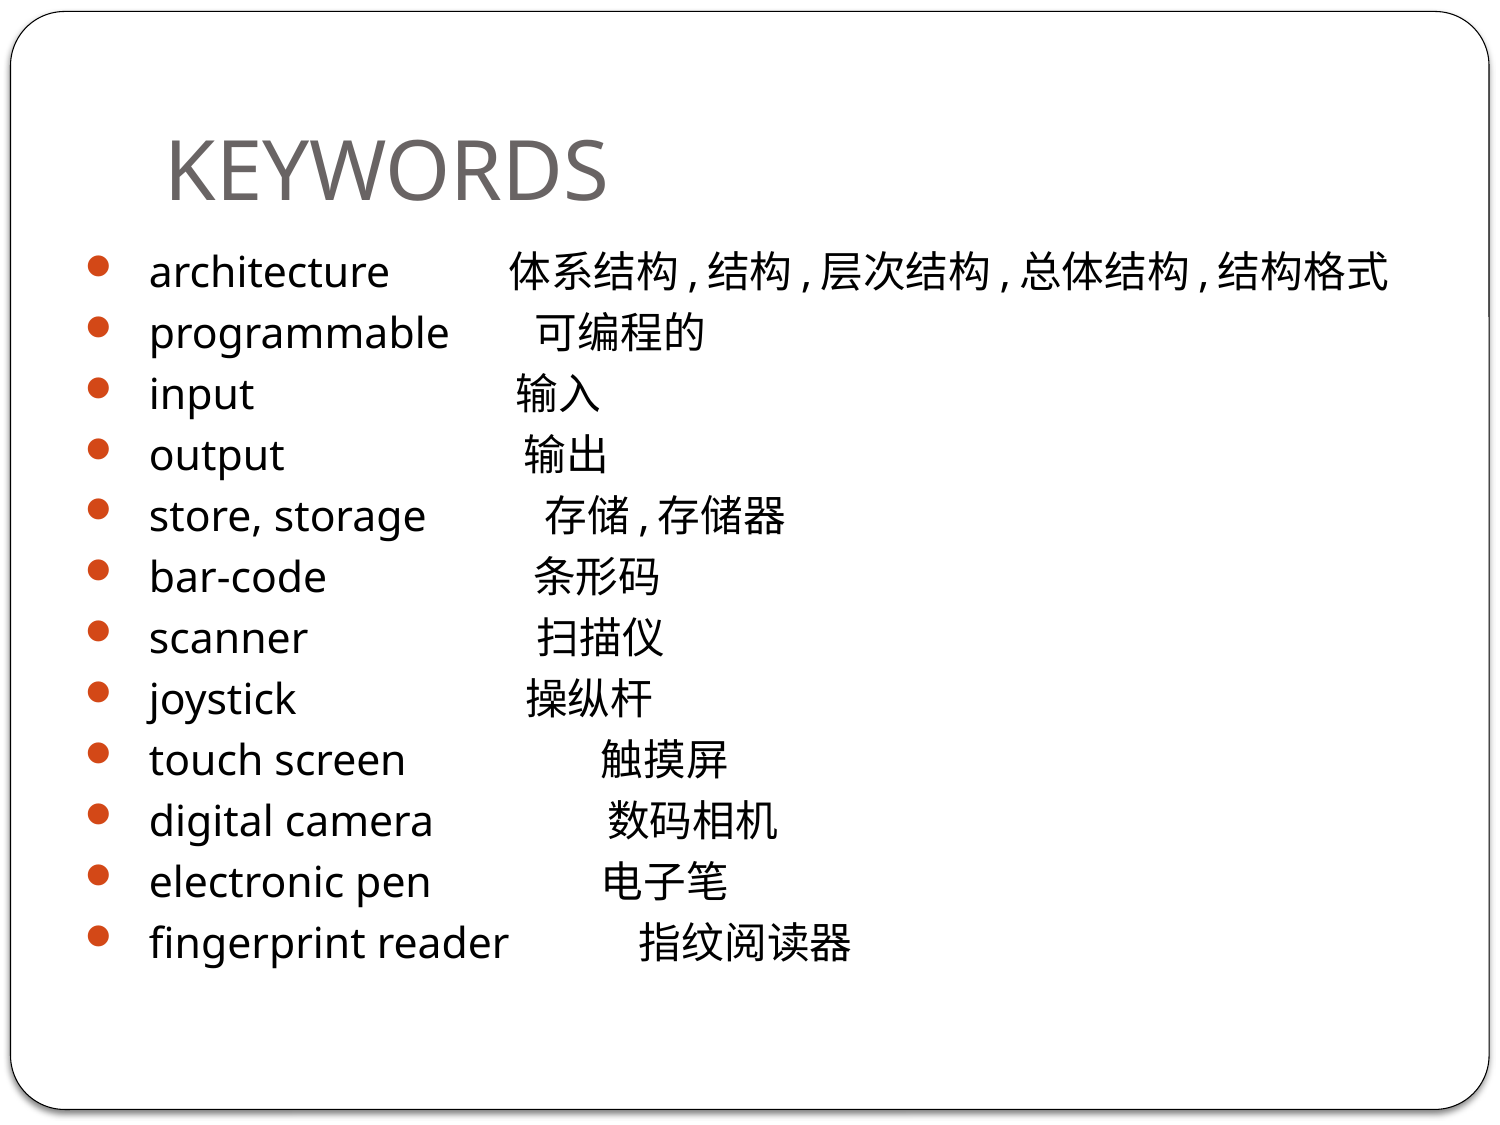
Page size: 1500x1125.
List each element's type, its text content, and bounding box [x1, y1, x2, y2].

list architecture 体系结构,结构,层次结构,总体结构,结构格式 programmable 可编程的 input 输入 output 输出 store, storage 存储,存储器 bar-code 条形码 scanner 扫描仪 joystick 操纵杆 touch screen 触摸屏 digital camera 数码相机 electronic pen 电子笔 fingerprint reader 指纹阅读器 [70, 237, 1425, 988]
title KEYWORDS [150, 45, 1425, 233]
